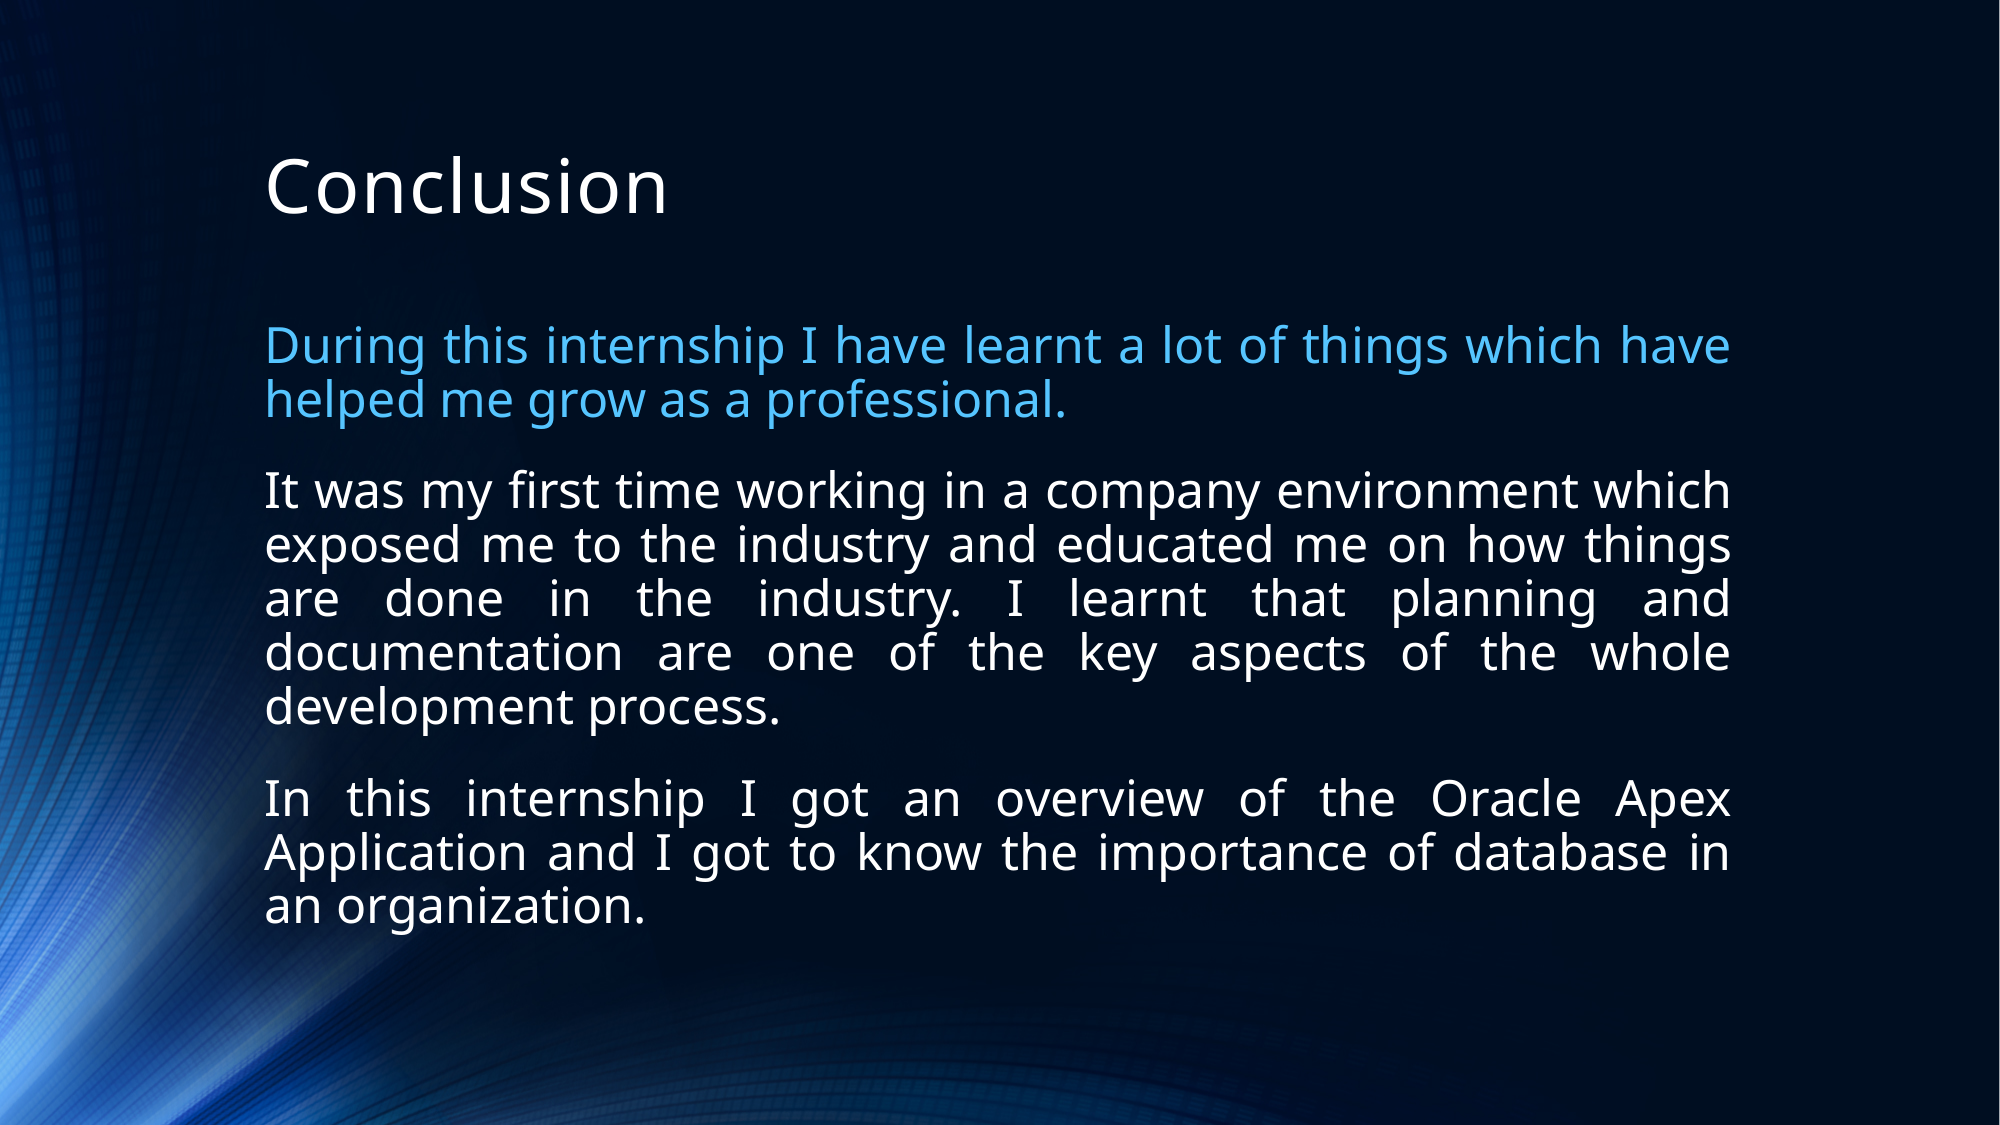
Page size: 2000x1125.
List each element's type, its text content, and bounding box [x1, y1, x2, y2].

list During this internship I have learnt a lot of things which have helped me grow as a professional. It was my first time working in a company environment which exposed me to the industry and educated me on how things are done in the industry. I learnt that planning and documentation are one of the key aspects of the whole development process. In this internship I got an overview of the Oracle Apex Application and I got to know the importance of database in an organization. [249, 312, 1749, 988]
title Conclusion [249, 62, 1750, 238]
picture [0, 0, 2000, 1125]
